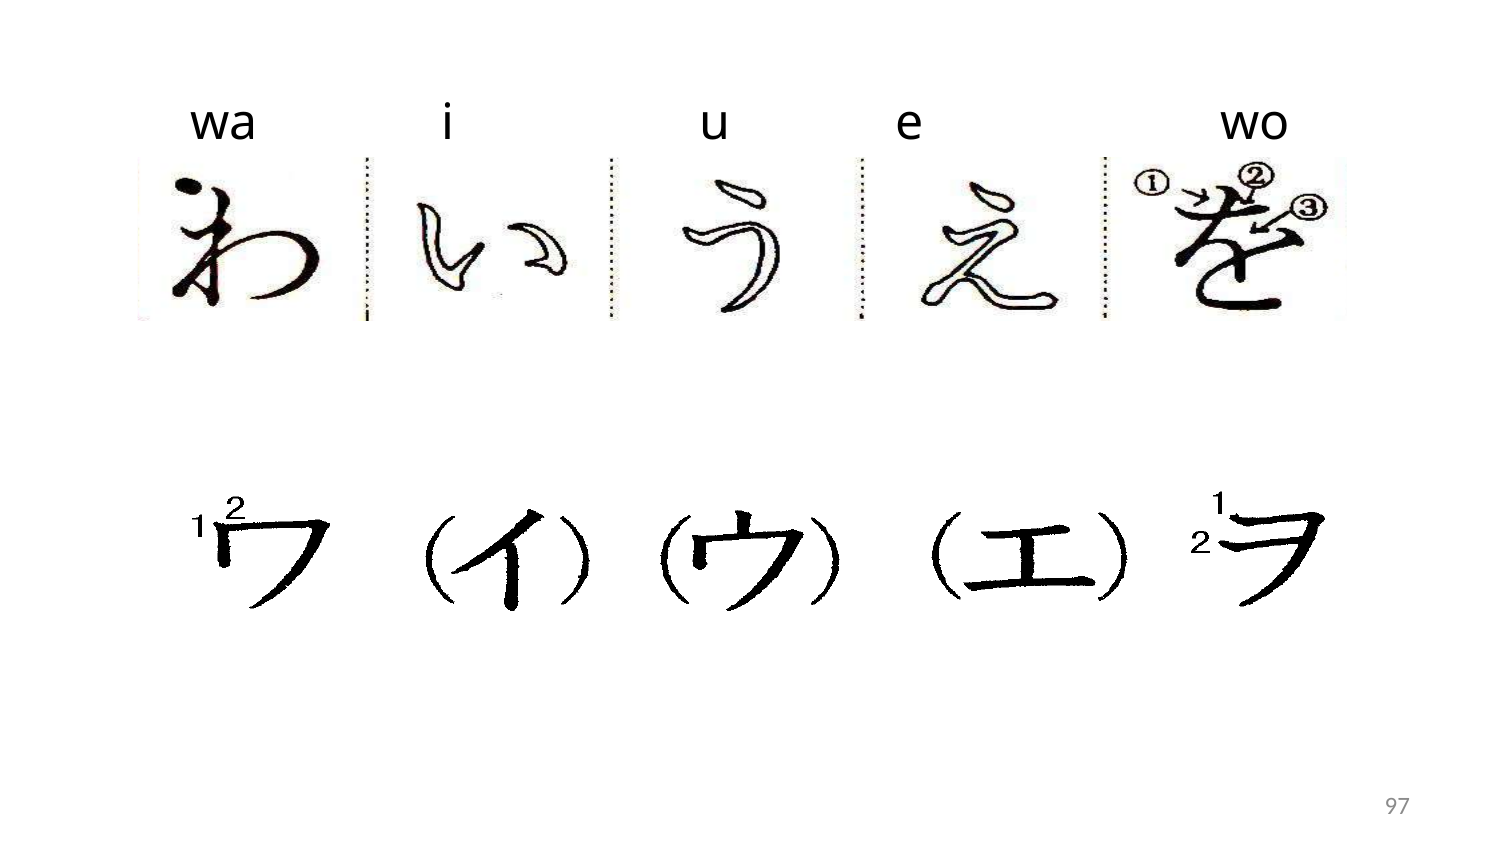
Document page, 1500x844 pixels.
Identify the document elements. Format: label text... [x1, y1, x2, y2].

picture [123, 430, 1347, 645]
text_box wa [176, 81, 286, 155]
text_box e [880, 81, 1030, 155]
slide_number 97 [1074, 782, 1425, 827]
text_box i [426, 81, 534, 155]
picture [137, 157, 1347, 321]
text_box wo [1205, 81, 1347, 156]
text_box u [684, 81, 797, 155]
